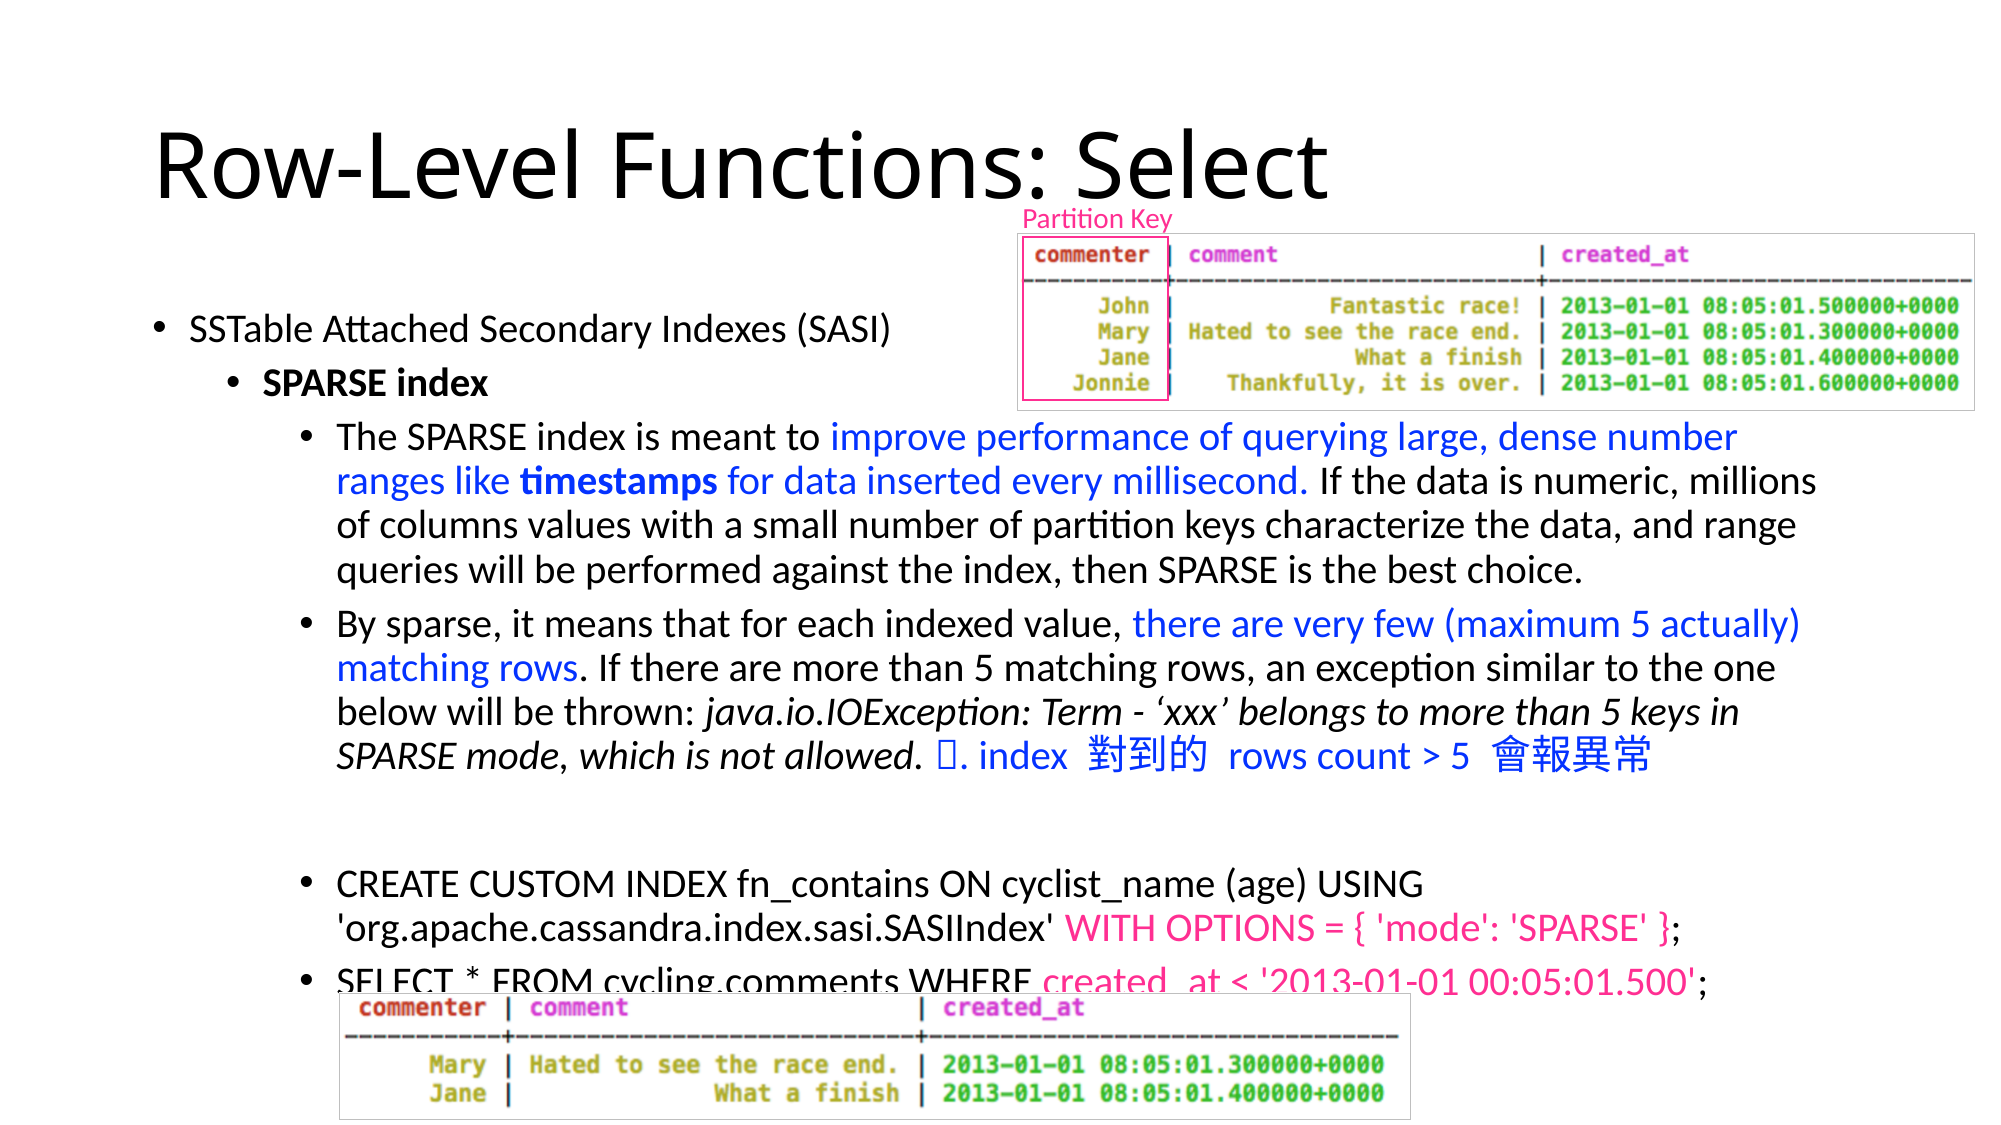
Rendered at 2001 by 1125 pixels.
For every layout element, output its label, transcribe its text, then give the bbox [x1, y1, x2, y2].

list SSTable Attached Secondary Indexes (SASI) SPARSE index The SPARSE index is meant to improve performance of querying large, dense number ranges like timestamps for data inserted every millisecond. If the data is numeric, millions of columns values with a small number of partition keys characterize the data, and range queries will be performed against the index, then SPARSE is the best choice. By sparse, it means that for each indexed value, there are very few (maximum 5 actually) matching rows. If there are more than 5 matching rows, an exception similar to the one below will be thrown: java.io.IOException: Term - ‘xxx’ belongs to more than 5 keys in SPARSE mode, which is not allowed. . index 對到的 rows count > 5 會報異常 CREATE CUSTOM INDEX fn_contains ON cyclist_name (age) USING 'org.apache.cassandra.index.sasi.SASIIndex' WITH OPTIONS = { 'mode': 'SPARSE' }; SELECT * FROM cycling.comments WHERE created_at < '2013-01-01 00:05:01.500'; [137, 299, 1863, 1014]
title Row-Level Functions: Select [137, 59, 1863, 278]
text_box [1007, 191, 1975, 411]
picture [339, 992, 1411, 1120]
